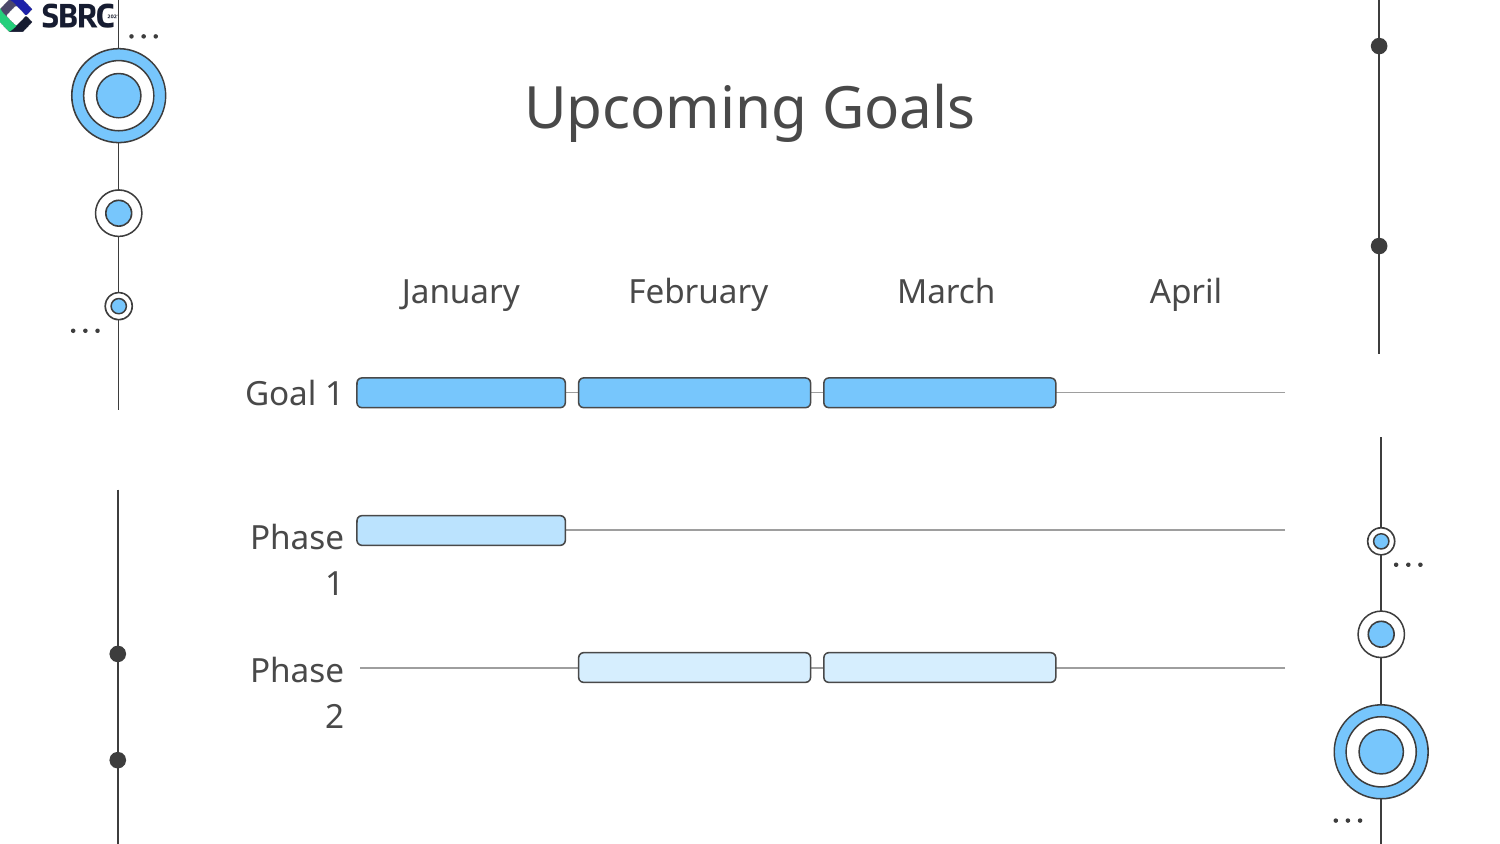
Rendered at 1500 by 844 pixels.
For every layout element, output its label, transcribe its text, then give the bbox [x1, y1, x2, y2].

title Upcoming Goals [299, 55, 1201, 150]
picture [0, 0, 118, 32]
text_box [212, 254, 1288, 688]
